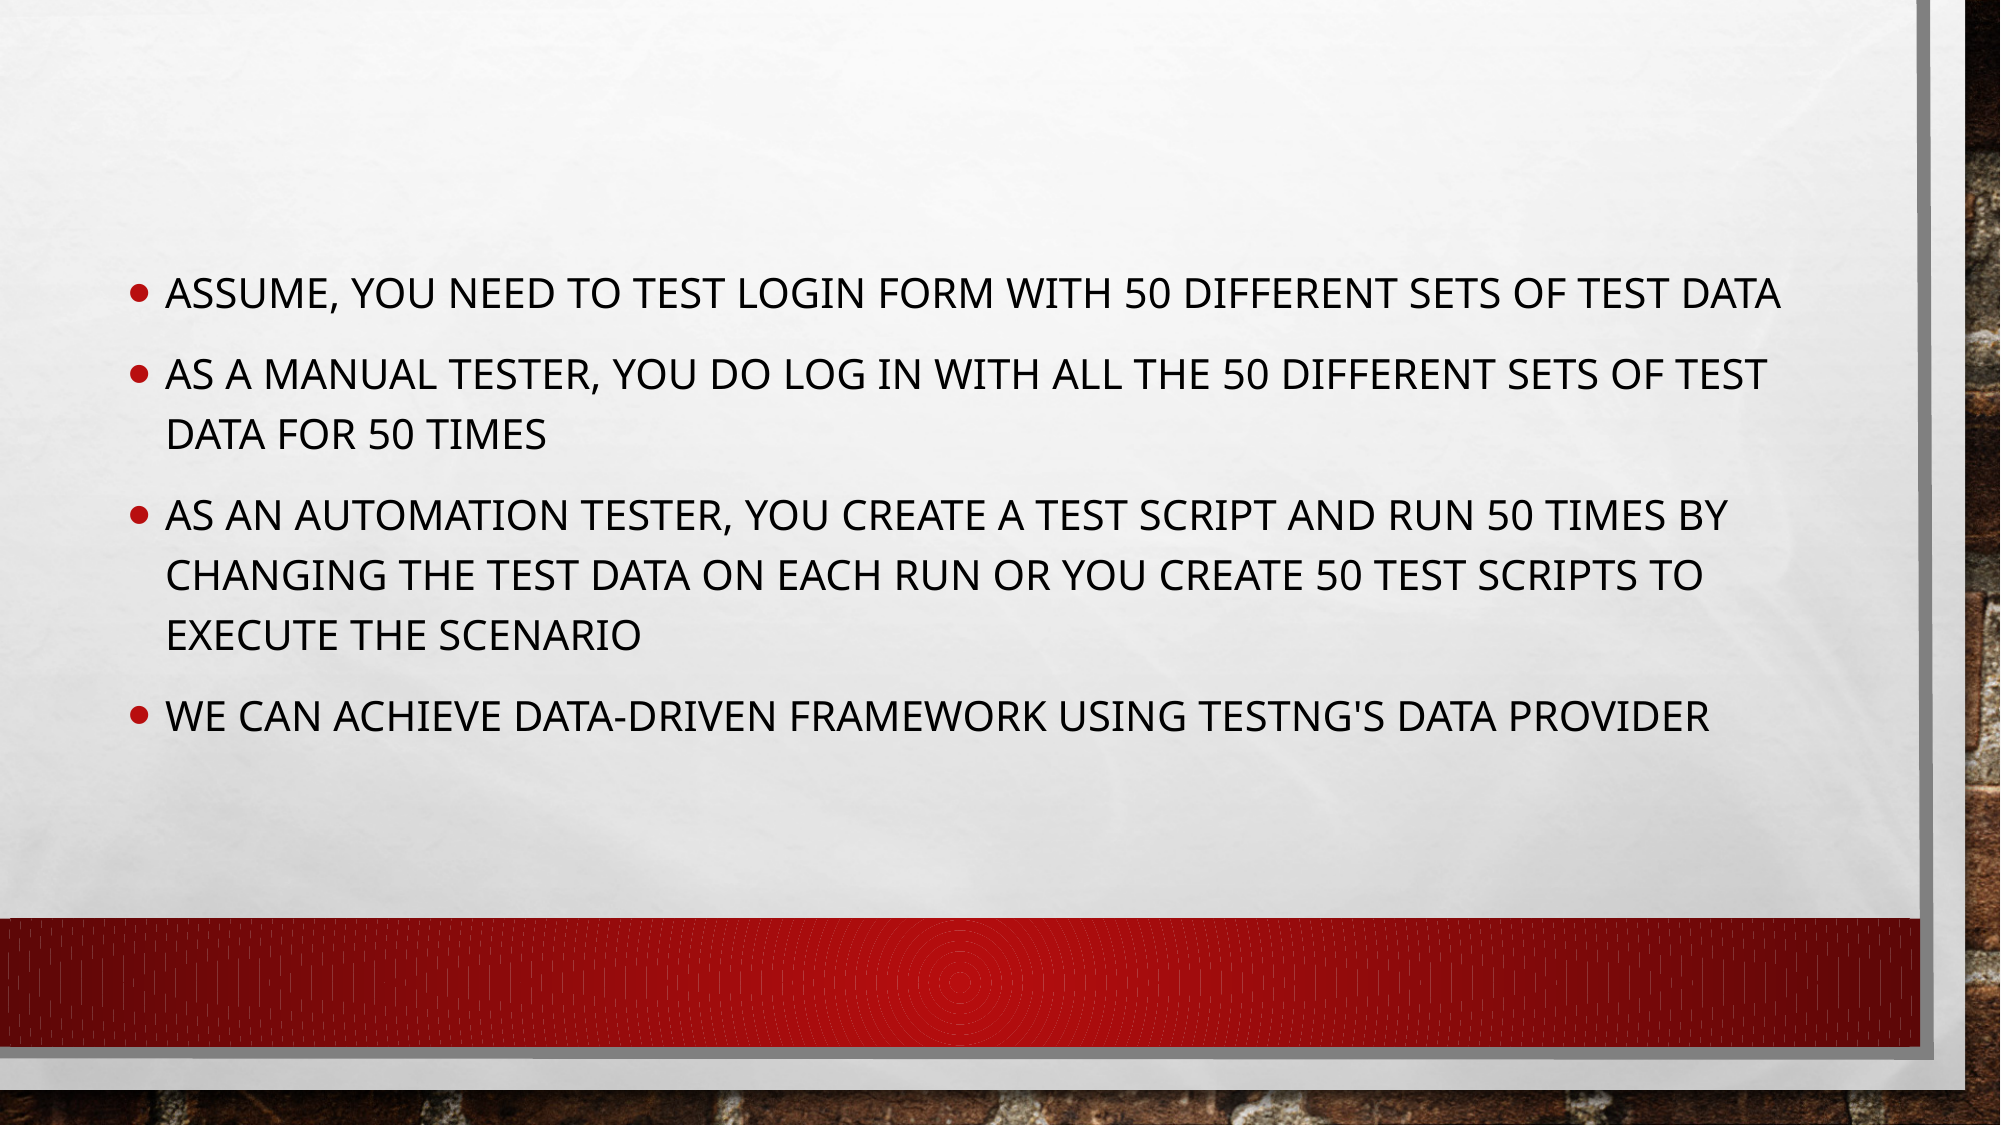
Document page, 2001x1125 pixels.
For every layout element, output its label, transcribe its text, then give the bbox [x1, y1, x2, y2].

picture [0, 0, 2000, 1125]
list Assume, you need to test login form with 50 different sets of test data As a manual tester, you do log in with all the 50 different sets of test data for 50 times As an automation tester, you create a test script and run 50 times by changing the test data on each run or you create 50 test scripts to execute the scenario We can achieve Data-driven framework using TestNG's data provider [112, 115, 1818, 882]
